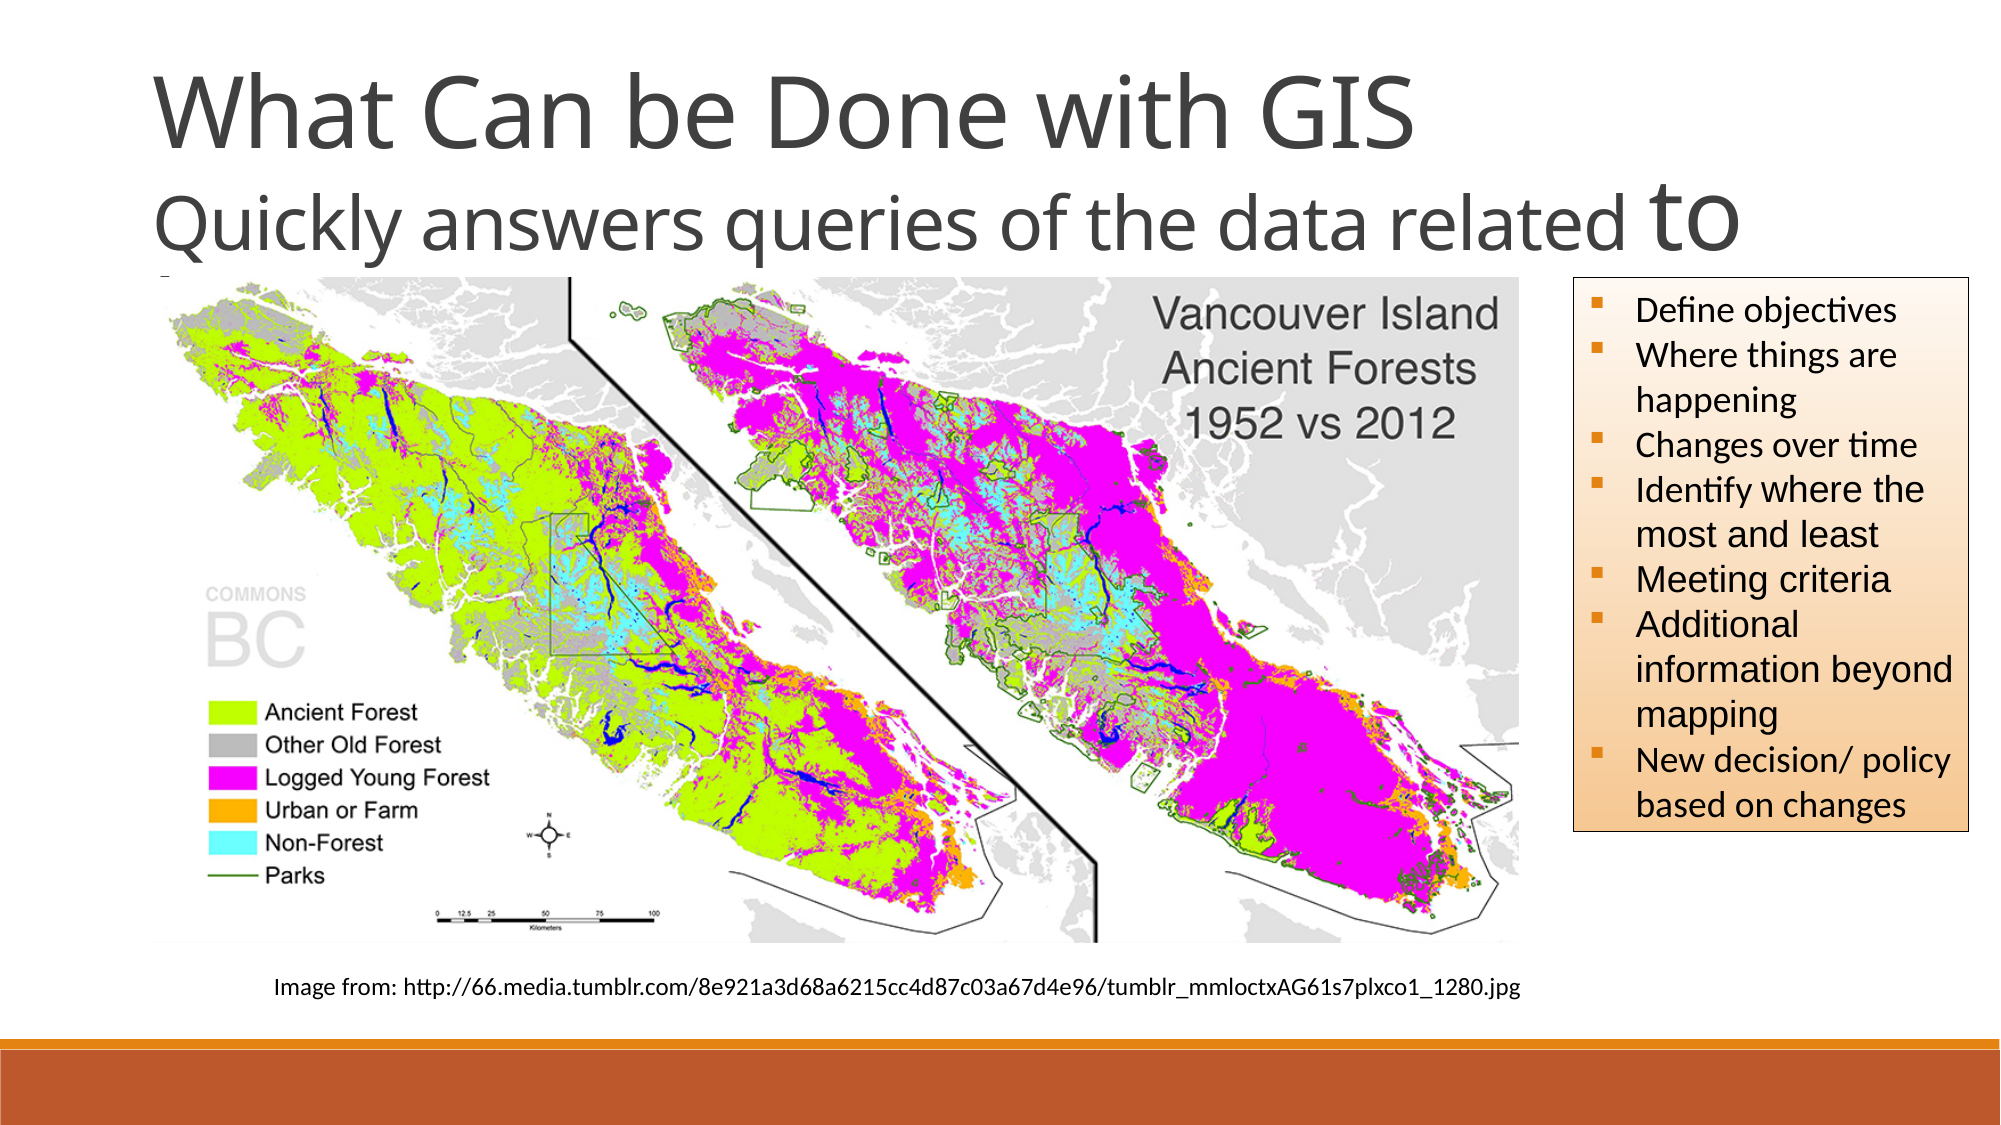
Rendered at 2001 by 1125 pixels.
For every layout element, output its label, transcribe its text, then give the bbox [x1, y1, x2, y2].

text_box Image from: http://66.media.tumblr.com/8e921a3d68a6215cc4d87c03a67d4e96/tumblr_mmloctxAG61s7plxco1_1280.jpg [259, 963, 2000, 1008]
text_box What Can be Done with GIS Quickly answers queries of the data related to locations [137, 59, 1921, 278]
text_box Define objectives Where things are happening Changes over time Identify where the most and least Meeting criteria Additional information beyond mapping New decision/ policy based on changes [1573, 277, 1969, 832]
picture [151, 276, 1520, 943]
